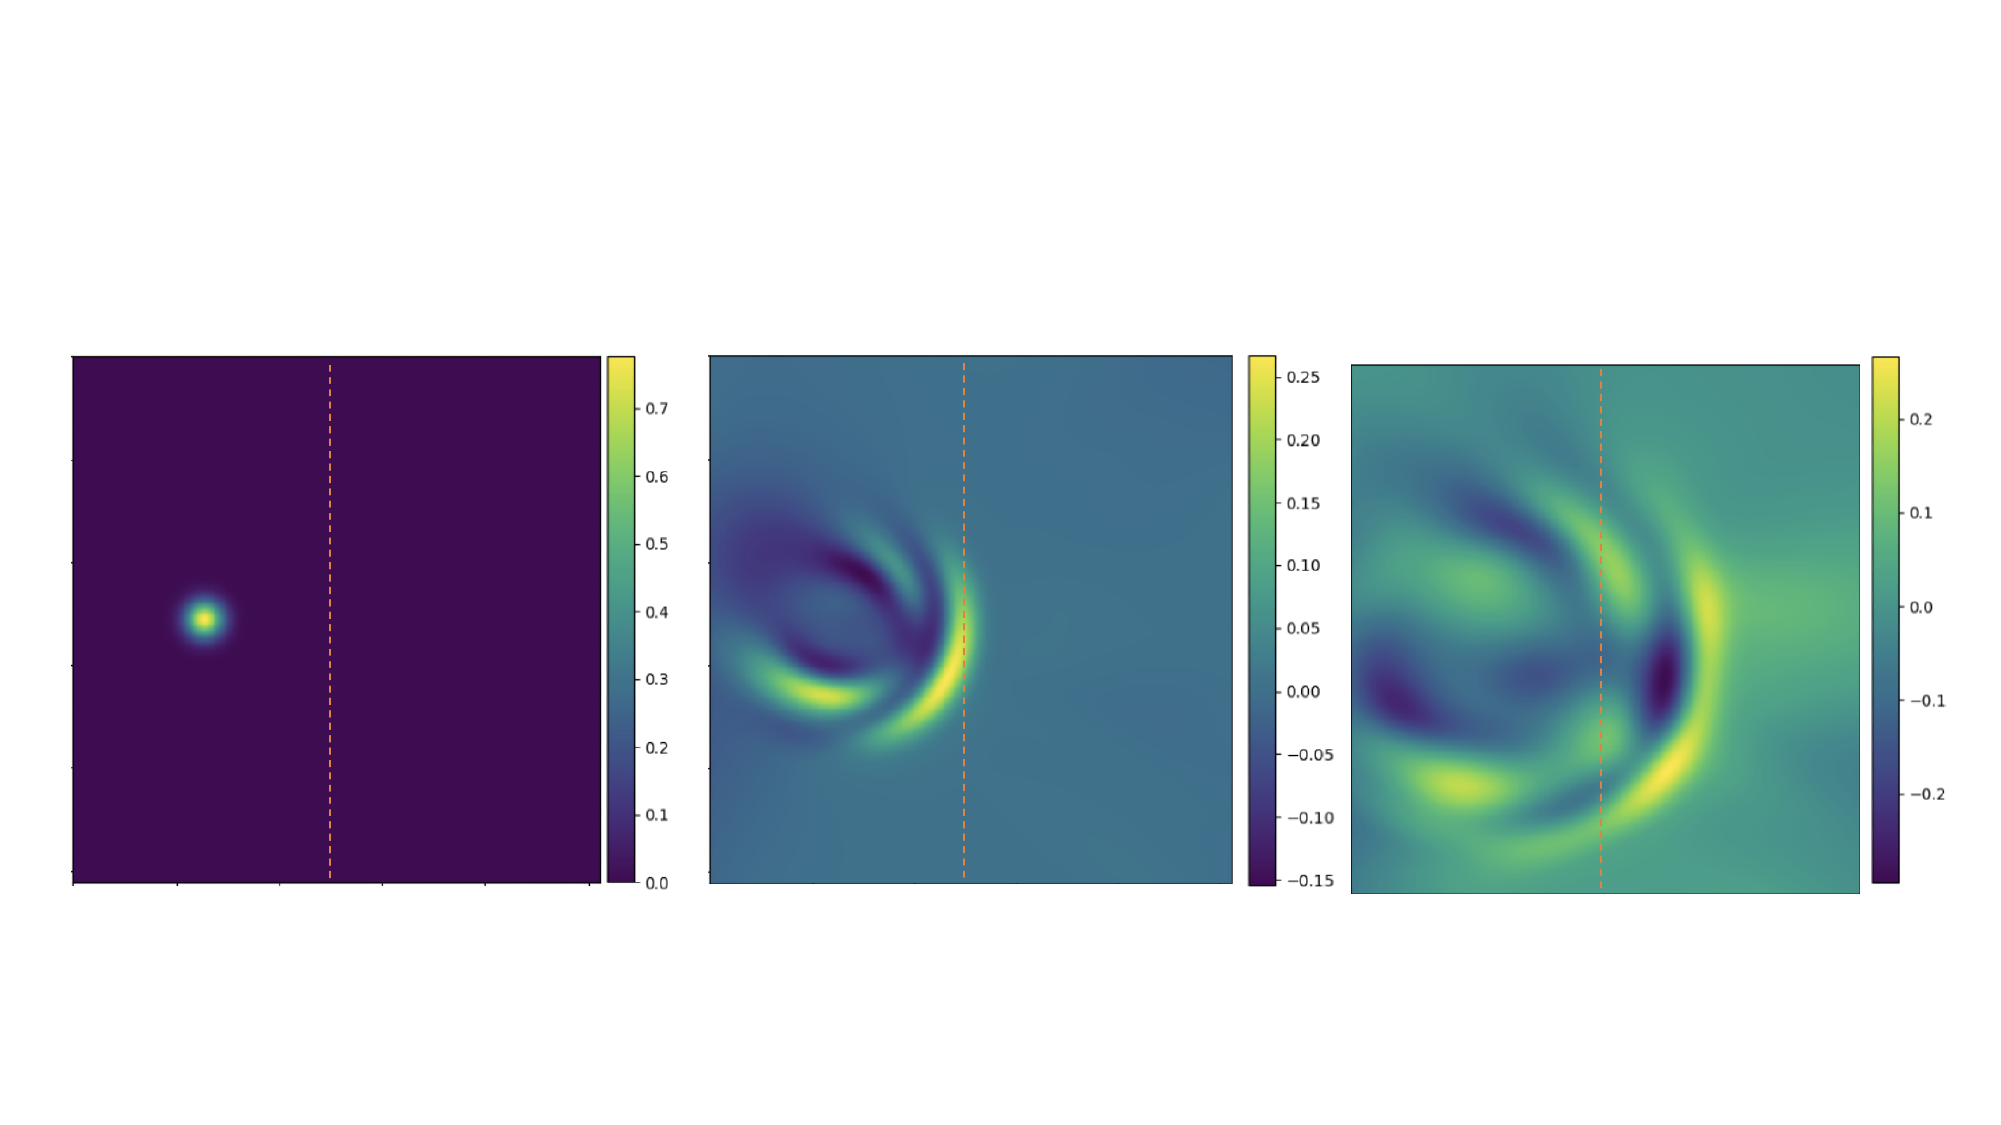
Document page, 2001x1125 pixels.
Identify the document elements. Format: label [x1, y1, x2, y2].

picture [1351, 364, 1860, 894]
picture [71, 354, 602, 886]
picture [606, 354, 685, 894]
picture [708, 354, 1233, 884]
picture [1247, 354, 1341, 893]
picture [1871, 356, 1951, 886]
